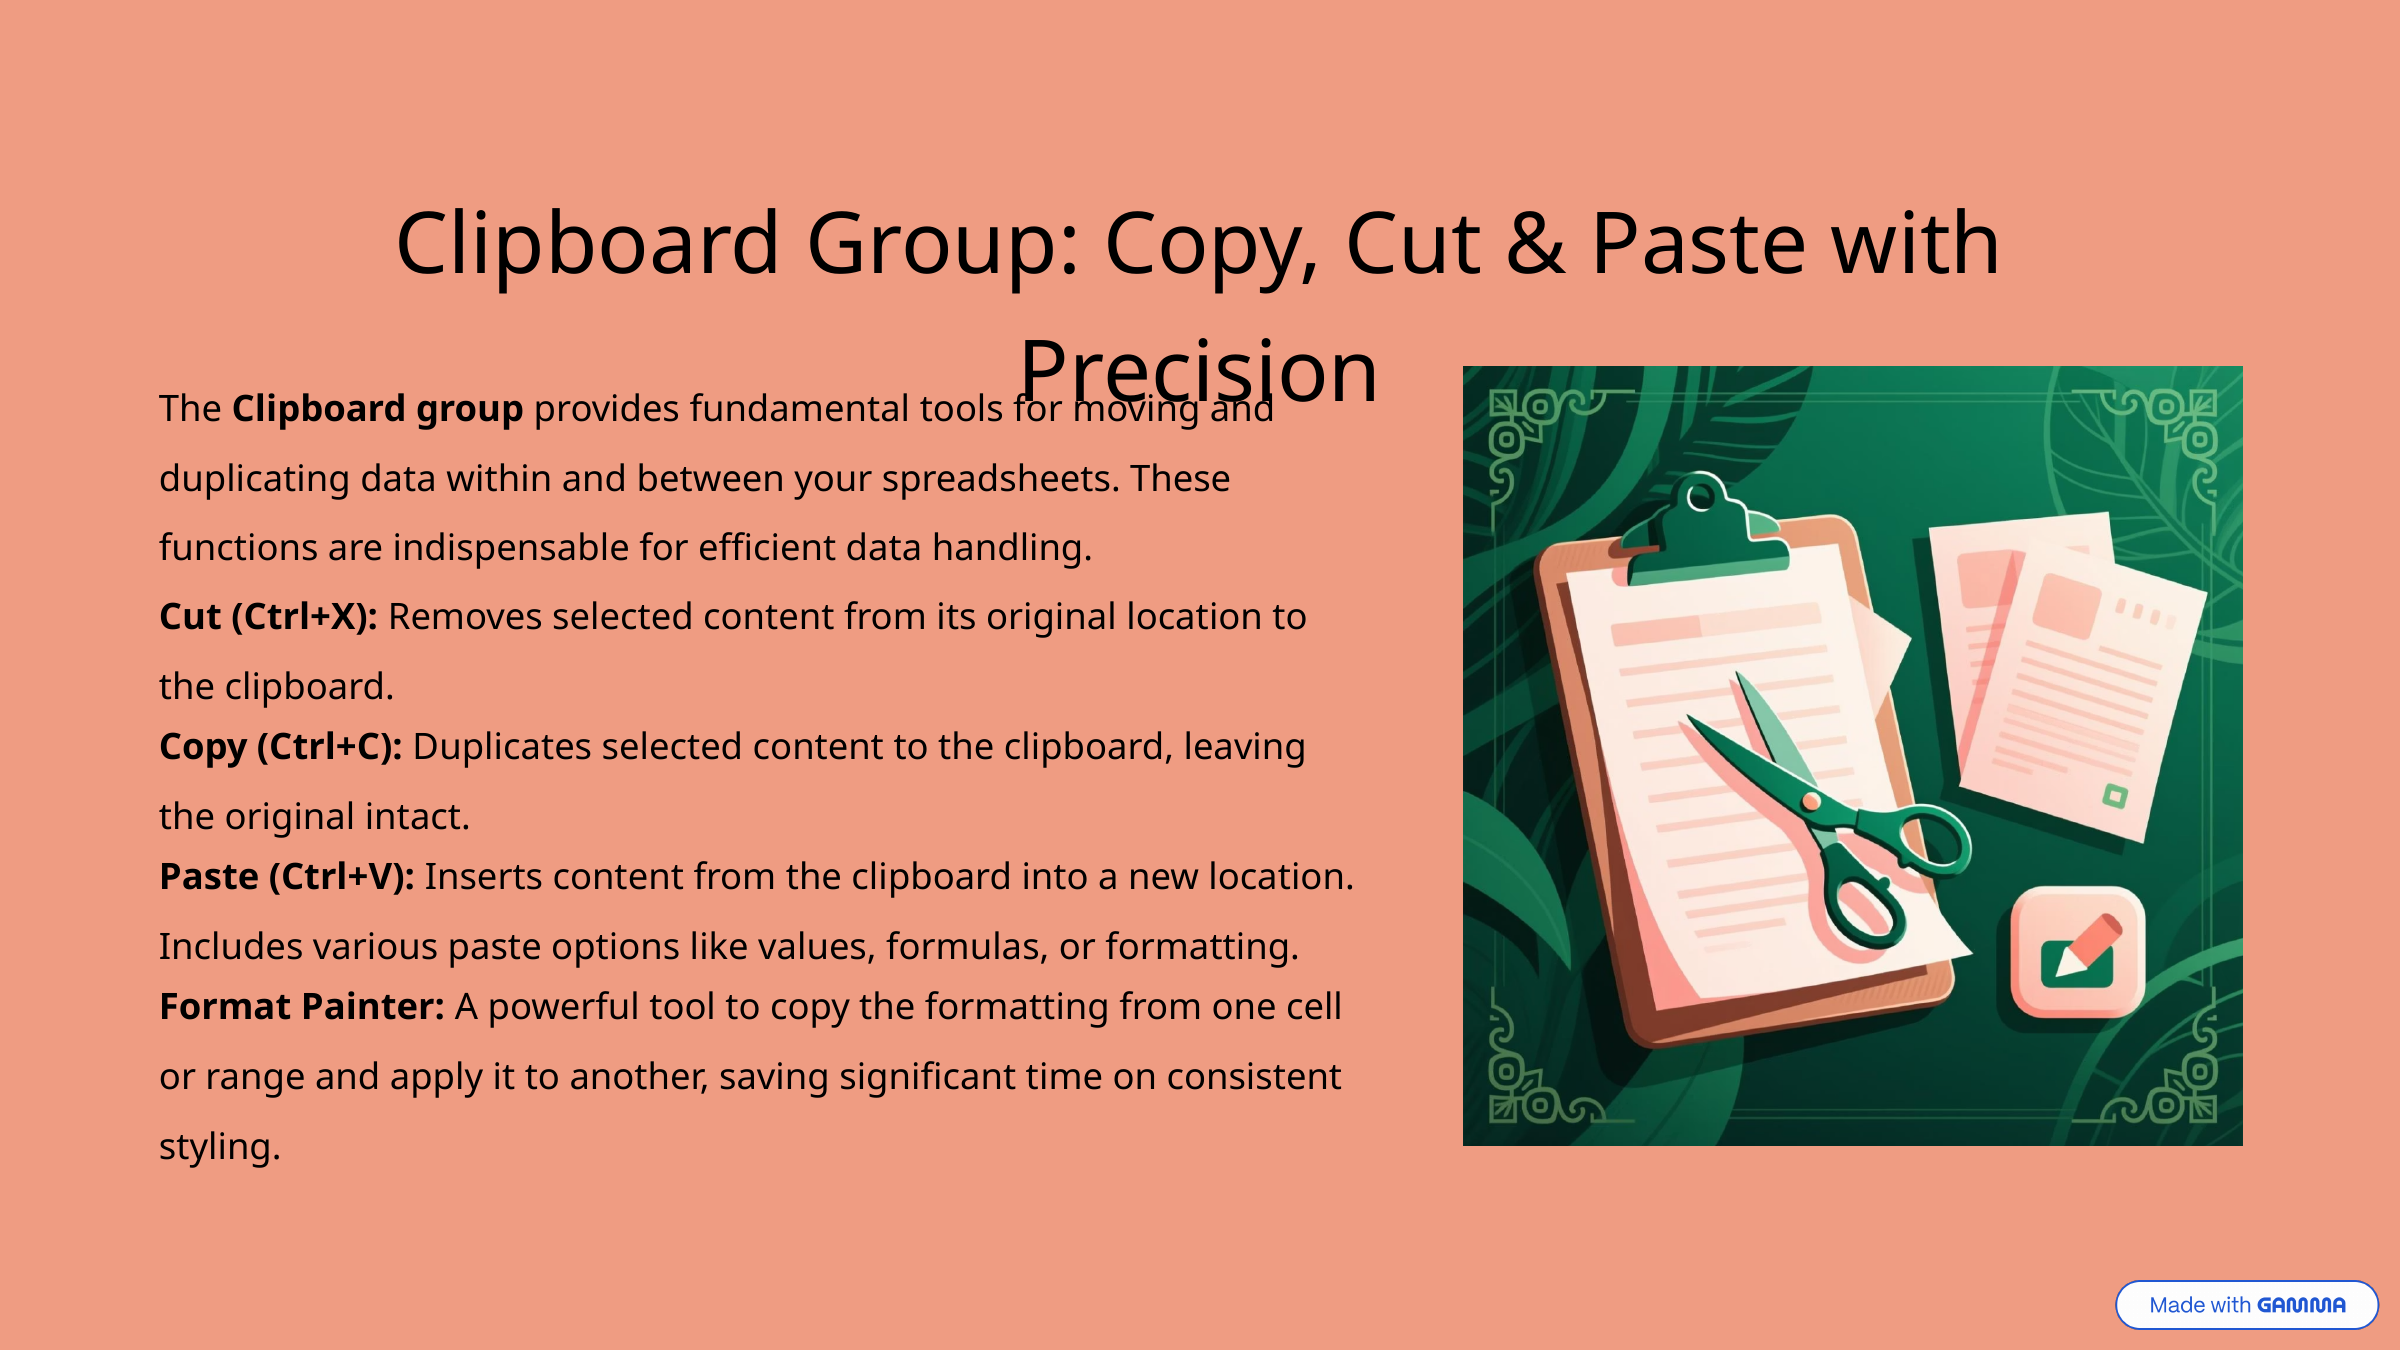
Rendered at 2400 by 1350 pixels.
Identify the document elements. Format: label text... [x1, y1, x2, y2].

text_box Clipboard Group: Copy, Cut & Paste with Precision [227, 162, 2173, 271]
text_box The Clipboard group provides fundamental tools for moving and duplicating data within and between your spreadsheets. These functions are indispensable for efficient data handling. [158, 358, 1373, 535]
picture [1462, 366, 2243, 1147]
text_box Copy (Ctrl+C): Duplicates selected content to the clipboard, leaving the original intact. [158, 696, 1373, 814]
text_box Cut (Ctrl+X): Removes selected content from its original location to the clipboard. [158, 566, 1373, 685]
picture [2106, 1271, 2389, 1339]
text_box Format Painter: A powerful tool to copy the formatting from one cell or range and apply it to another, saving significant time on consistent styling. [158, 956, 1373, 1133]
text_box Paste (Ctrl+V): Inserts content from the clipboard into a new location. Includes various paste options like values, formulas, or formatting. [158, 826, 1373, 944]
